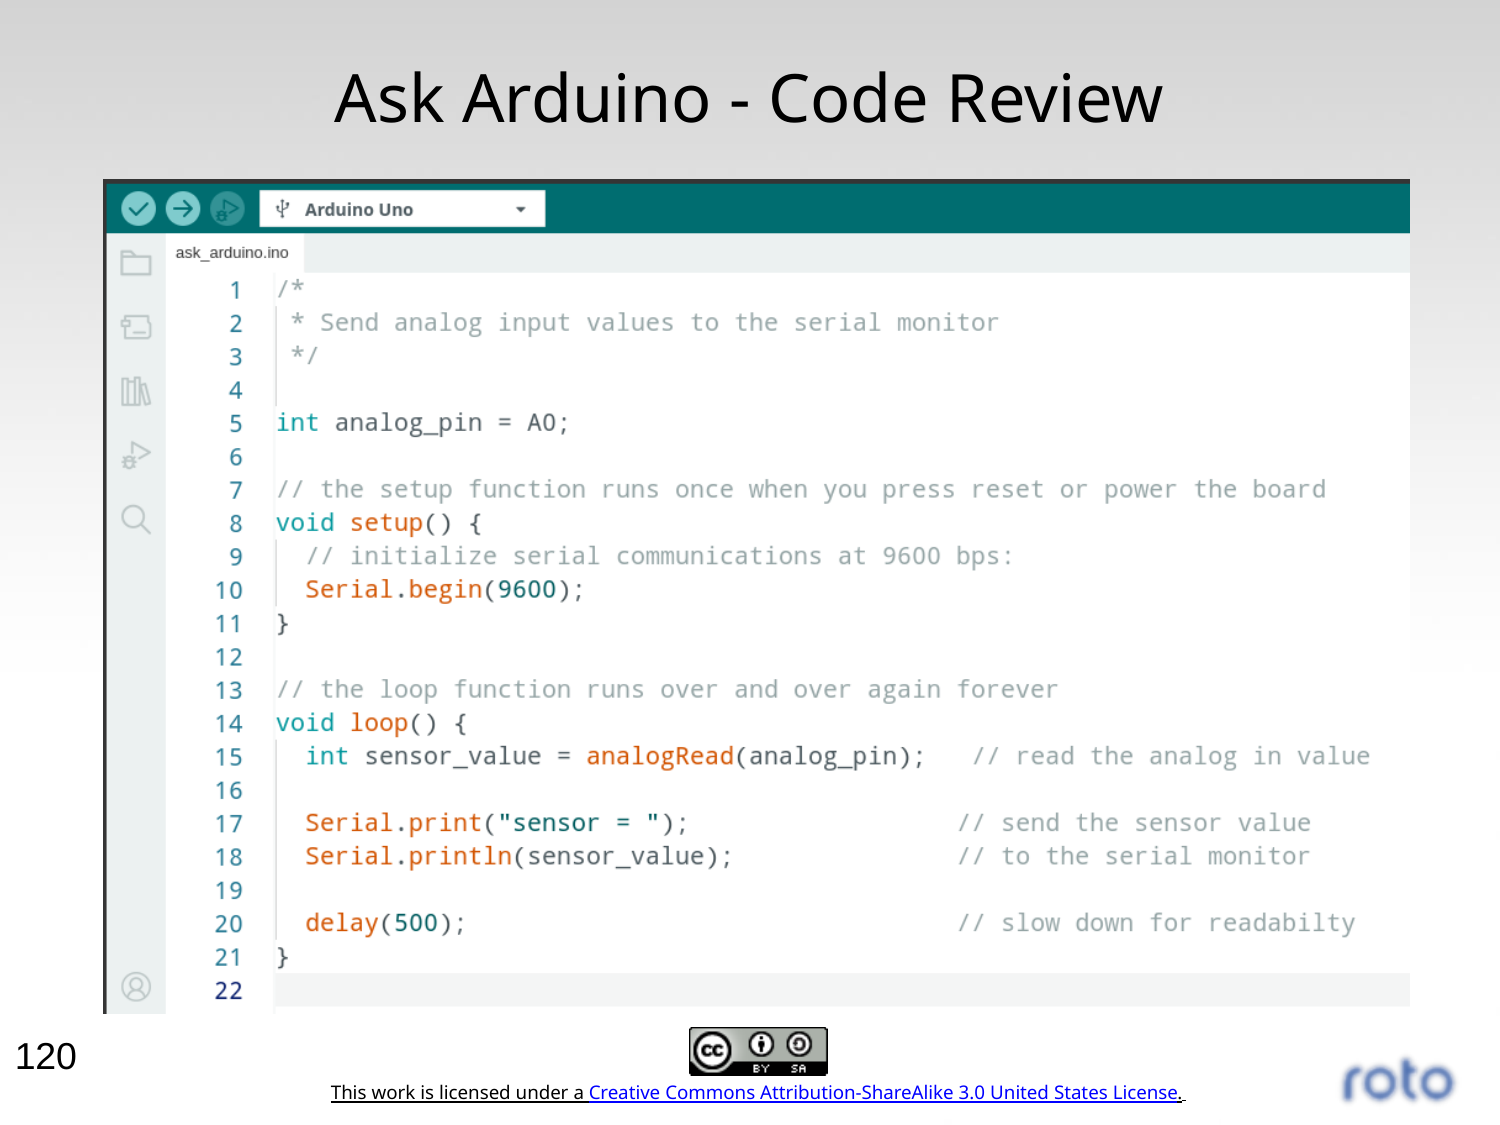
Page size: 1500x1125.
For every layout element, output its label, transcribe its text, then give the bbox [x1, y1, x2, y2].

picture [0, 0, 1500, 1125]
title Ask Arduino - Code Review [112, 2, 1388, 179]
